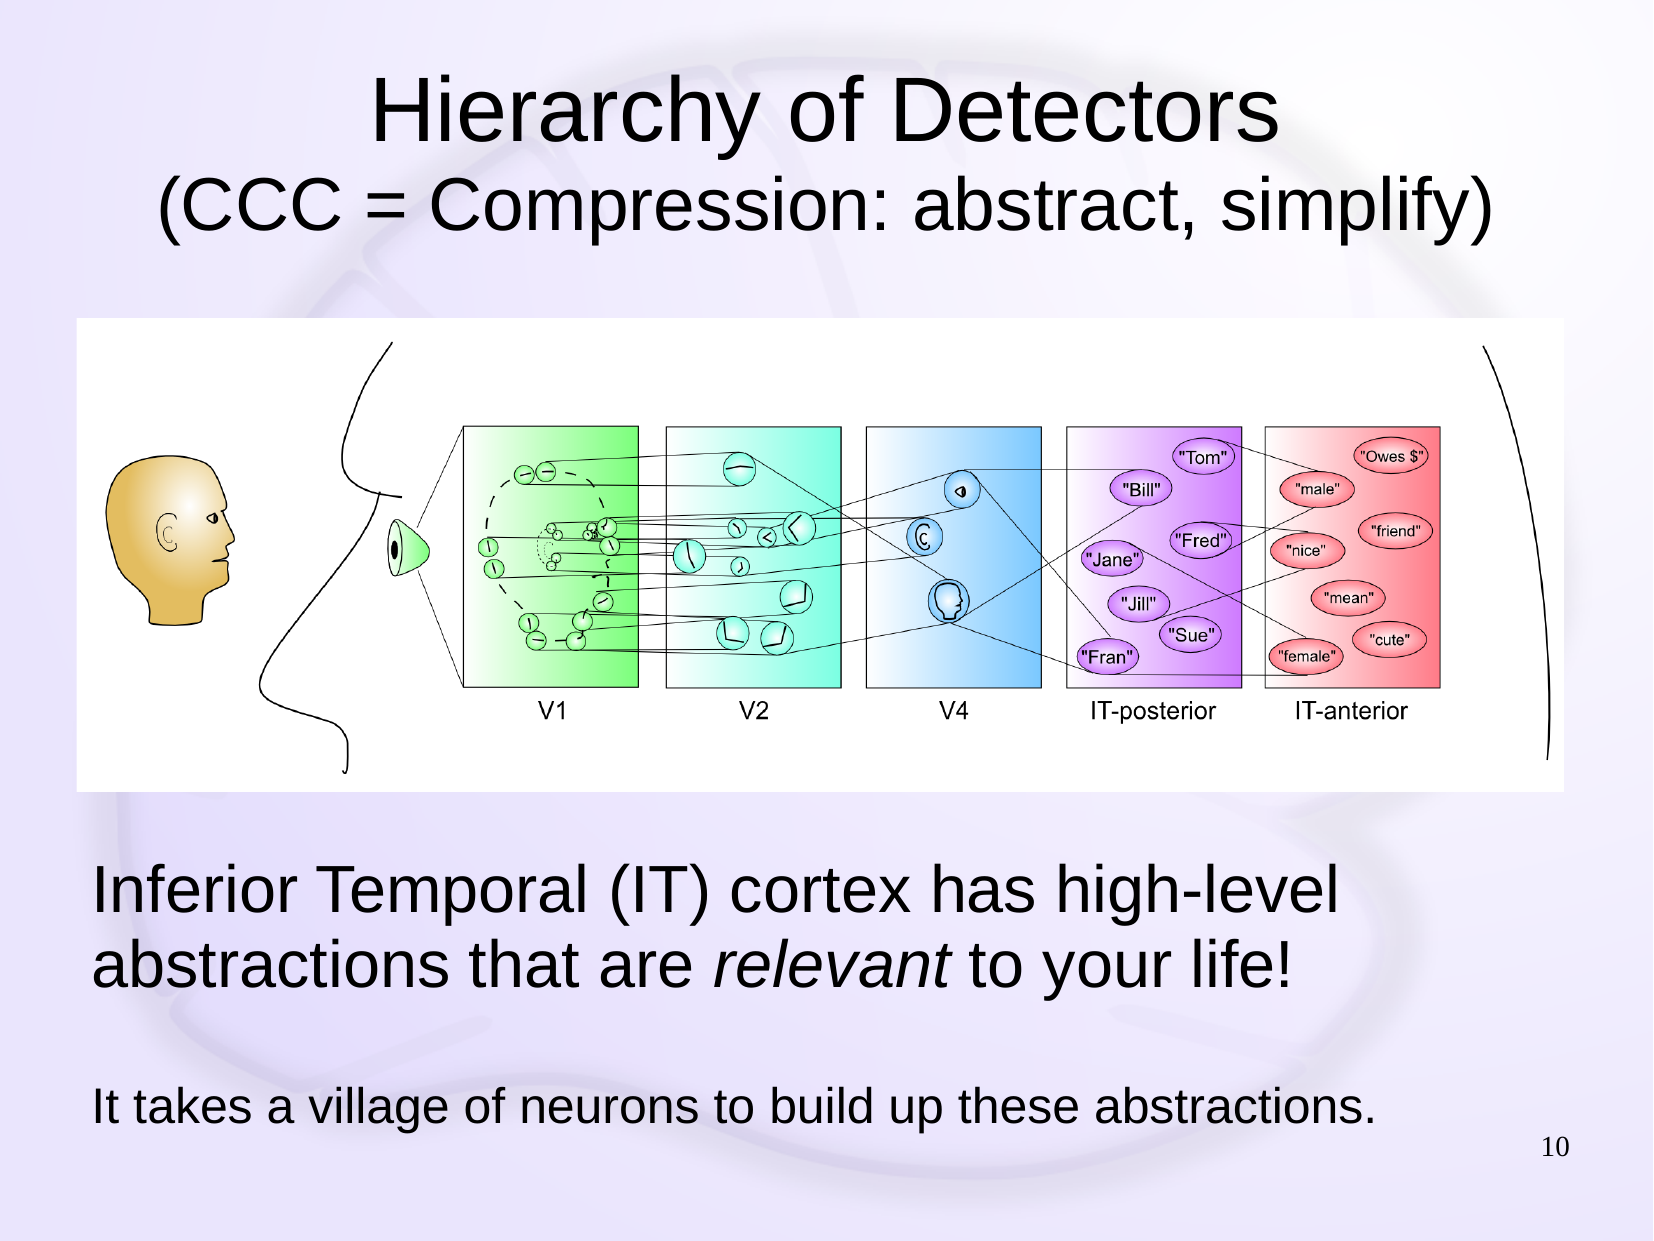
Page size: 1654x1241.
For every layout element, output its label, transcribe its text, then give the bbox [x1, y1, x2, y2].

title Hierarchy of Detectors (CCC = Compression: abstract, simplify) [82, 49, 1571, 257]
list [76, 317, 1565, 801]
picture [0, 0, 1654, 1241]
text_box Inferior Temporal (IT) cortex has high-level abstractions that are relevant to your life! It takes a village of neurons to build up these abstractions. [76, 845, 1564, 1143]
slide_number 10 [1184, 1129, 1571, 1216]
